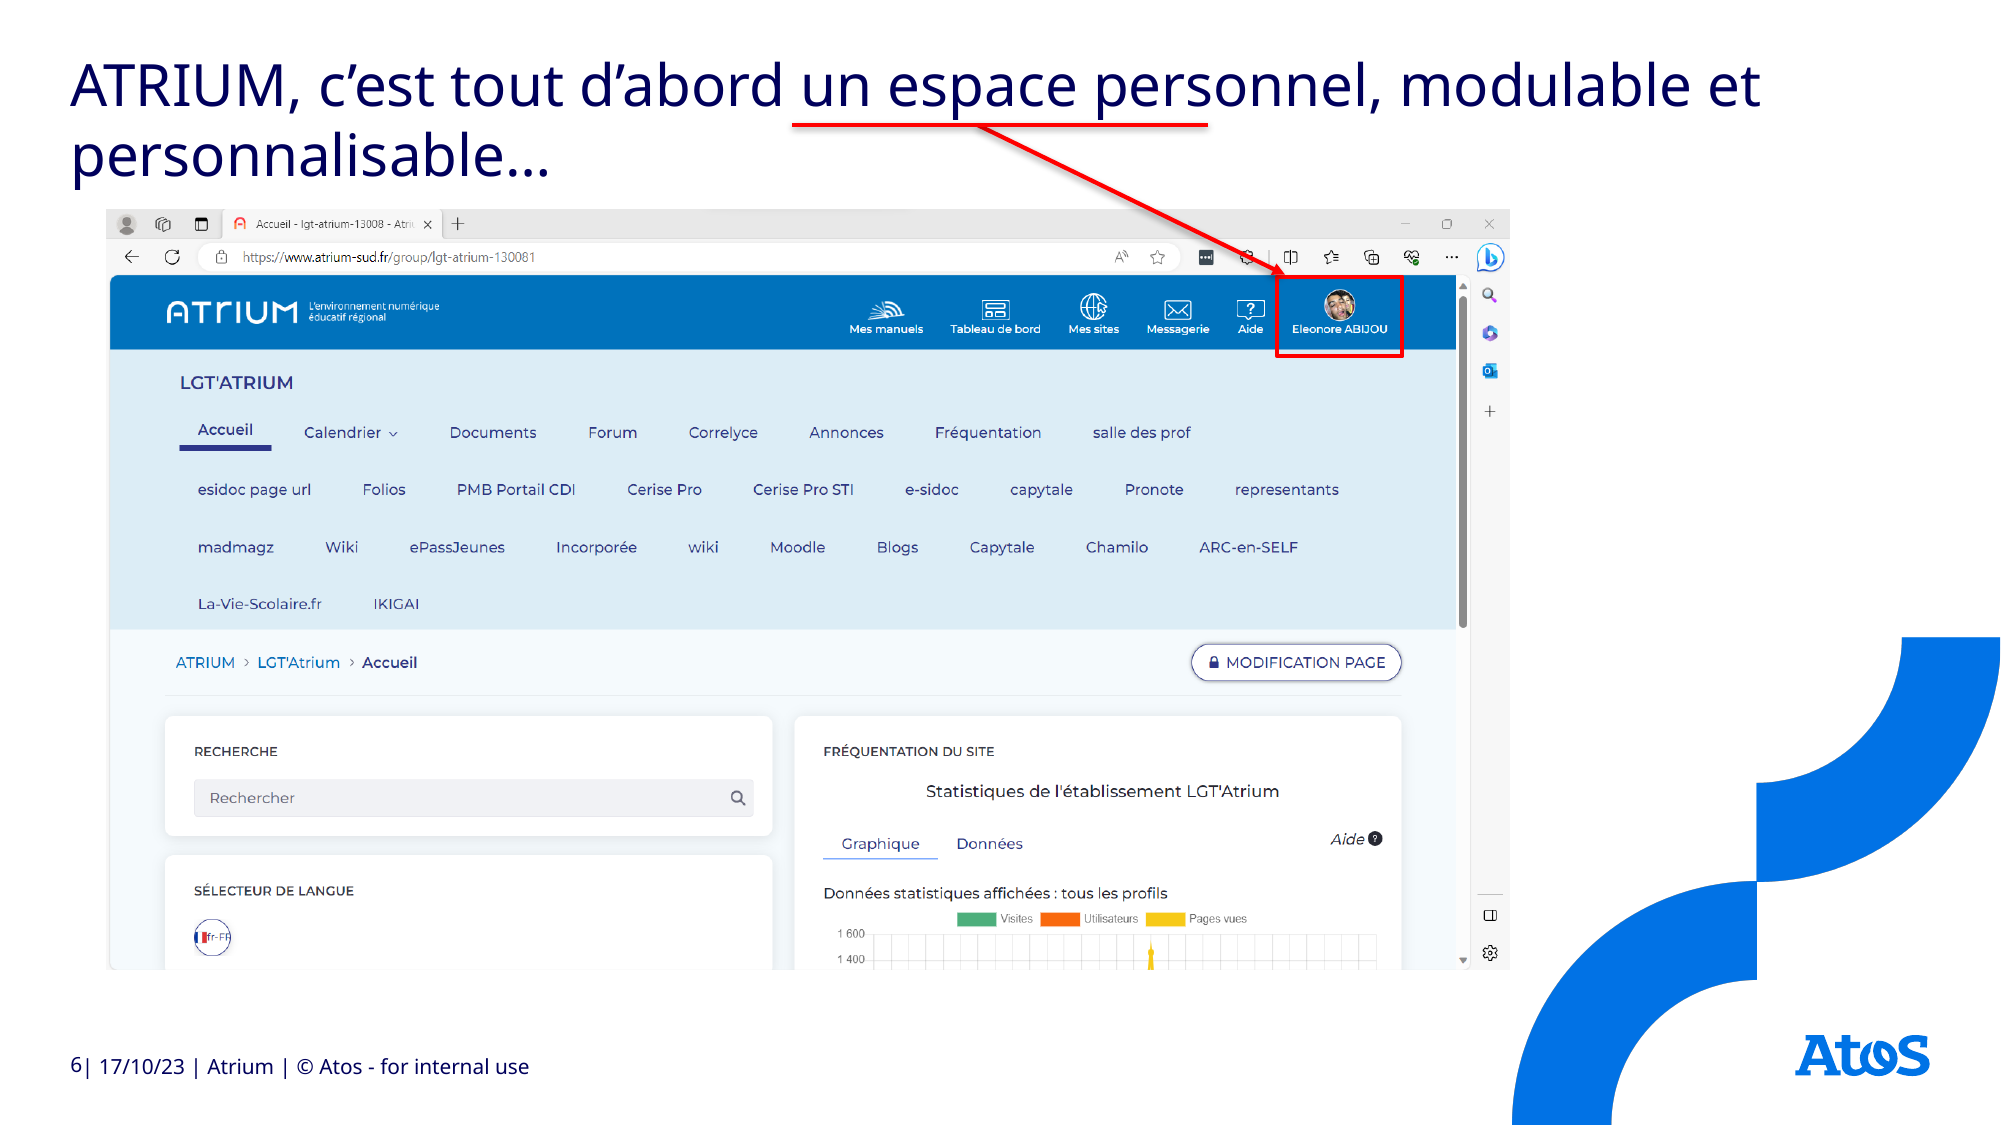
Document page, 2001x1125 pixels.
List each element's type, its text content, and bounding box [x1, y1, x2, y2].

title ATRIUM, c’est tout d’abord un espace personnel, modulable et personnalisable… [70, 47, 1931, 198]
slide_number 6 [70, 1053, 97, 1079]
picture [1512, 638, 2000, 1125]
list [106, 209, 1510, 970]
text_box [977, 124, 1285, 275]
